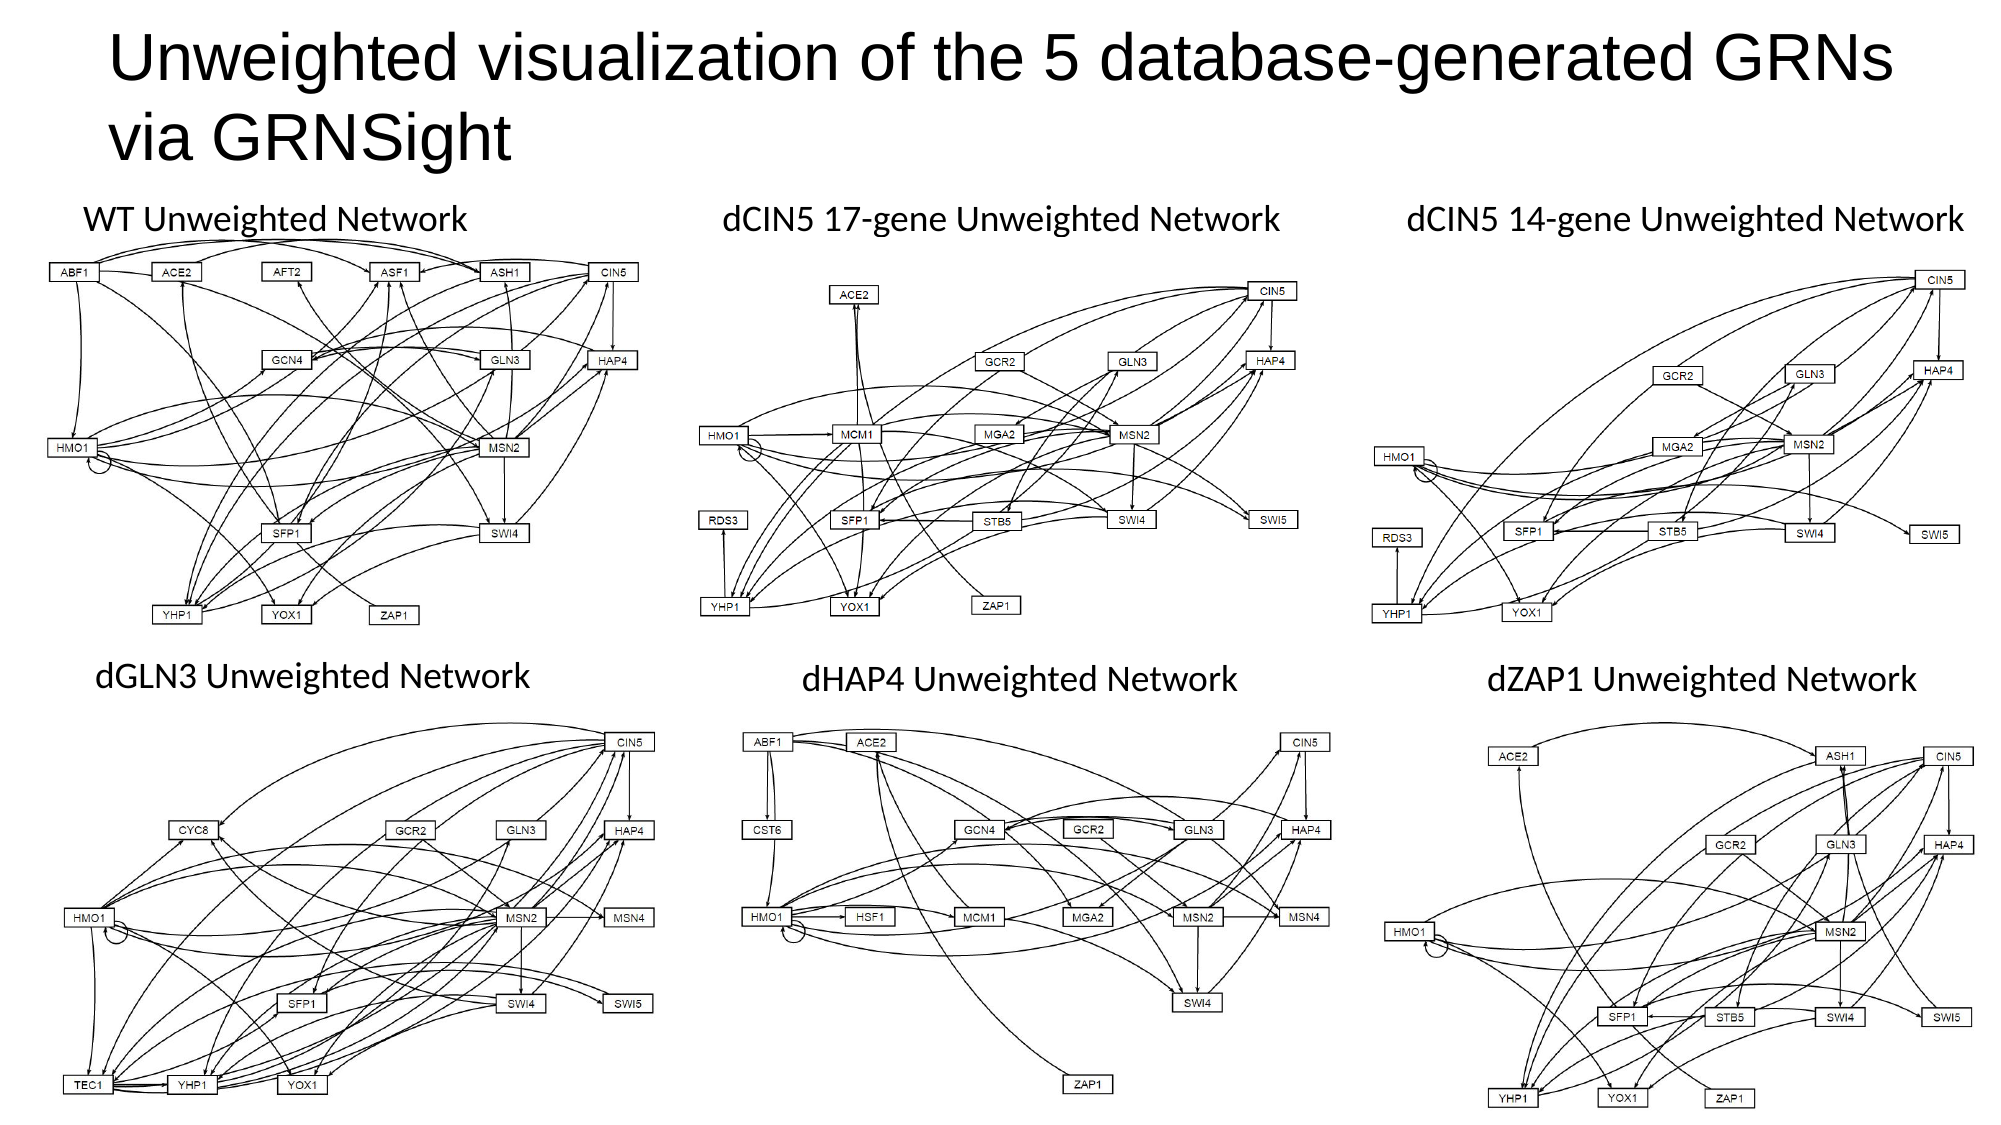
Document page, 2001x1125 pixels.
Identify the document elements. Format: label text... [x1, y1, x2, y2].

text_box dZAP1 Unweighted Network [1472, 658, 1991, 703]
text_box dCIN5 17-gene Unweighted Network [658, 186, 1346, 237]
text_box dGLN3 Unweighted Network [80, 654, 599, 704]
text_box dCIN5 14-gene Unweighted Network [1353, 187, 2000, 247]
picture [19, 703, 2001, 1125]
text_box Unweighted visualization of the 5 database-generated GRNs via GRNSight [93, 6, 1912, 181]
picture [3, 233, 1991, 658]
text_box dHAP4 Unweighted Network [787, 658, 1306, 703]
text_box WT Unweighted Network [68, 186, 587, 233]
